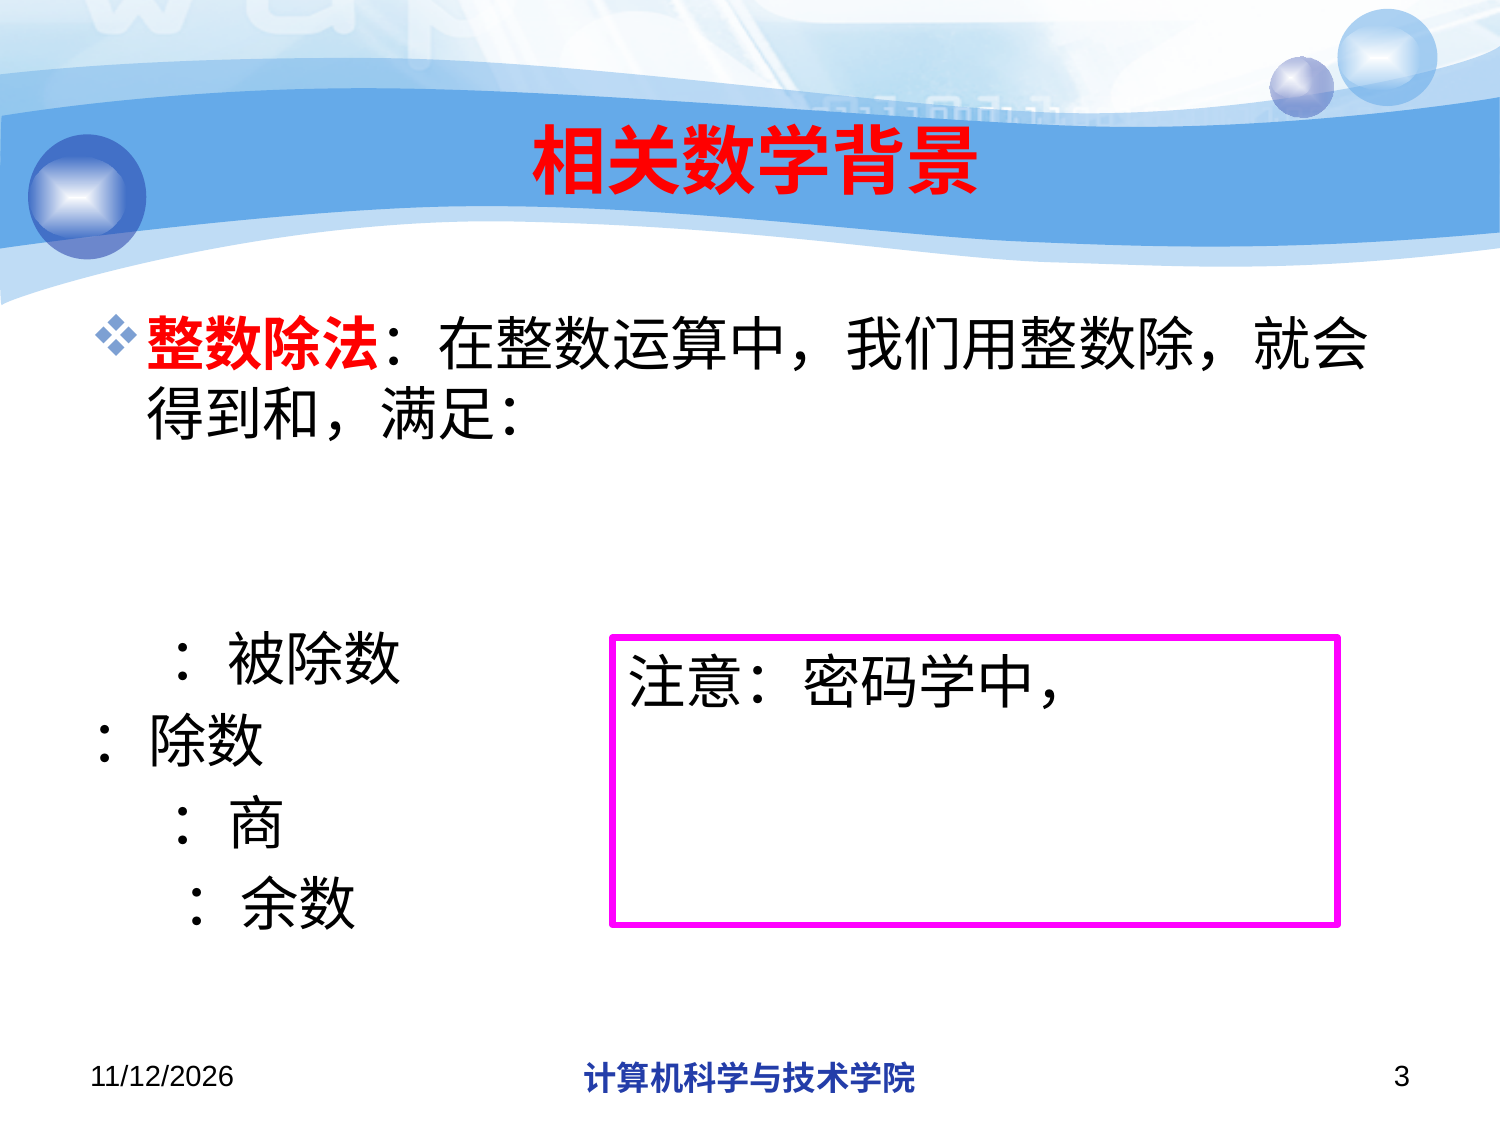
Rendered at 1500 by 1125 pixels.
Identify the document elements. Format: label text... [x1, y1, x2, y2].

picture [0, 0, 1500, 112]
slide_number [74, 1049, 426, 1103]
title 相关数学背景 [149, 112, 1363, 206]
footer 计算机科学与技术学院 [512, 1049, 988, 1103]
slide_number 3 [1074, 1049, 1426, 1103]
